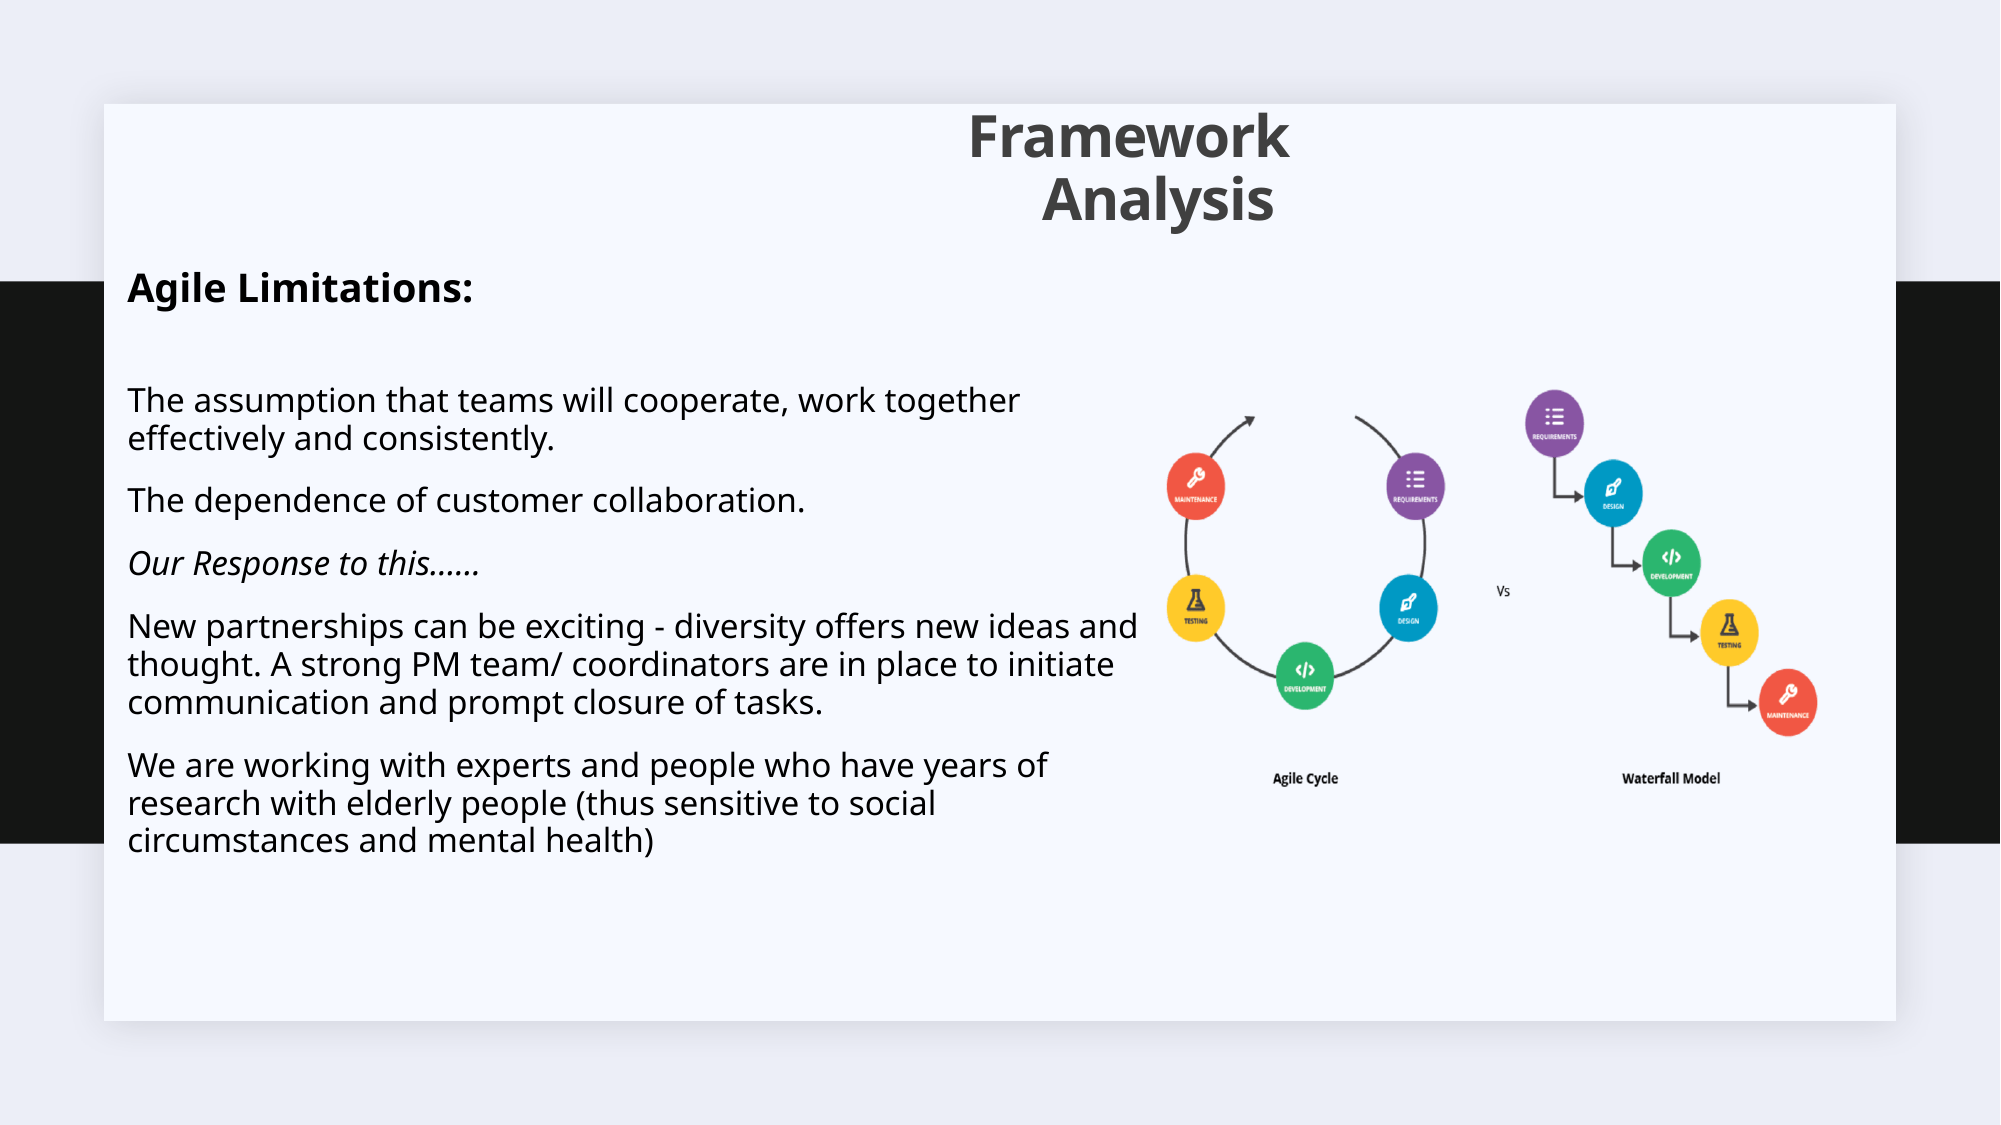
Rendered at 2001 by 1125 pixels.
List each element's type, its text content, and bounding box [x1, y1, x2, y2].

list Agile Limitations: The assumption that teams will cooperate, work together effectively and consistently. The dependence of customer collaboration. Our Response to this…… New partnerships can be exciting - diversity offers new ideas and thought. A strong PM team/ coordinators are in place to initiate communication and prompt closure of tasks. We are working with experts and people who have years of research with elderly people (thus sensitive to social circumstances and mental health) [127, 259, 1155, 1000]
picture [1119, 302, 1874, 924]
title Framework Analysis [731, 64, 1305, 276]
